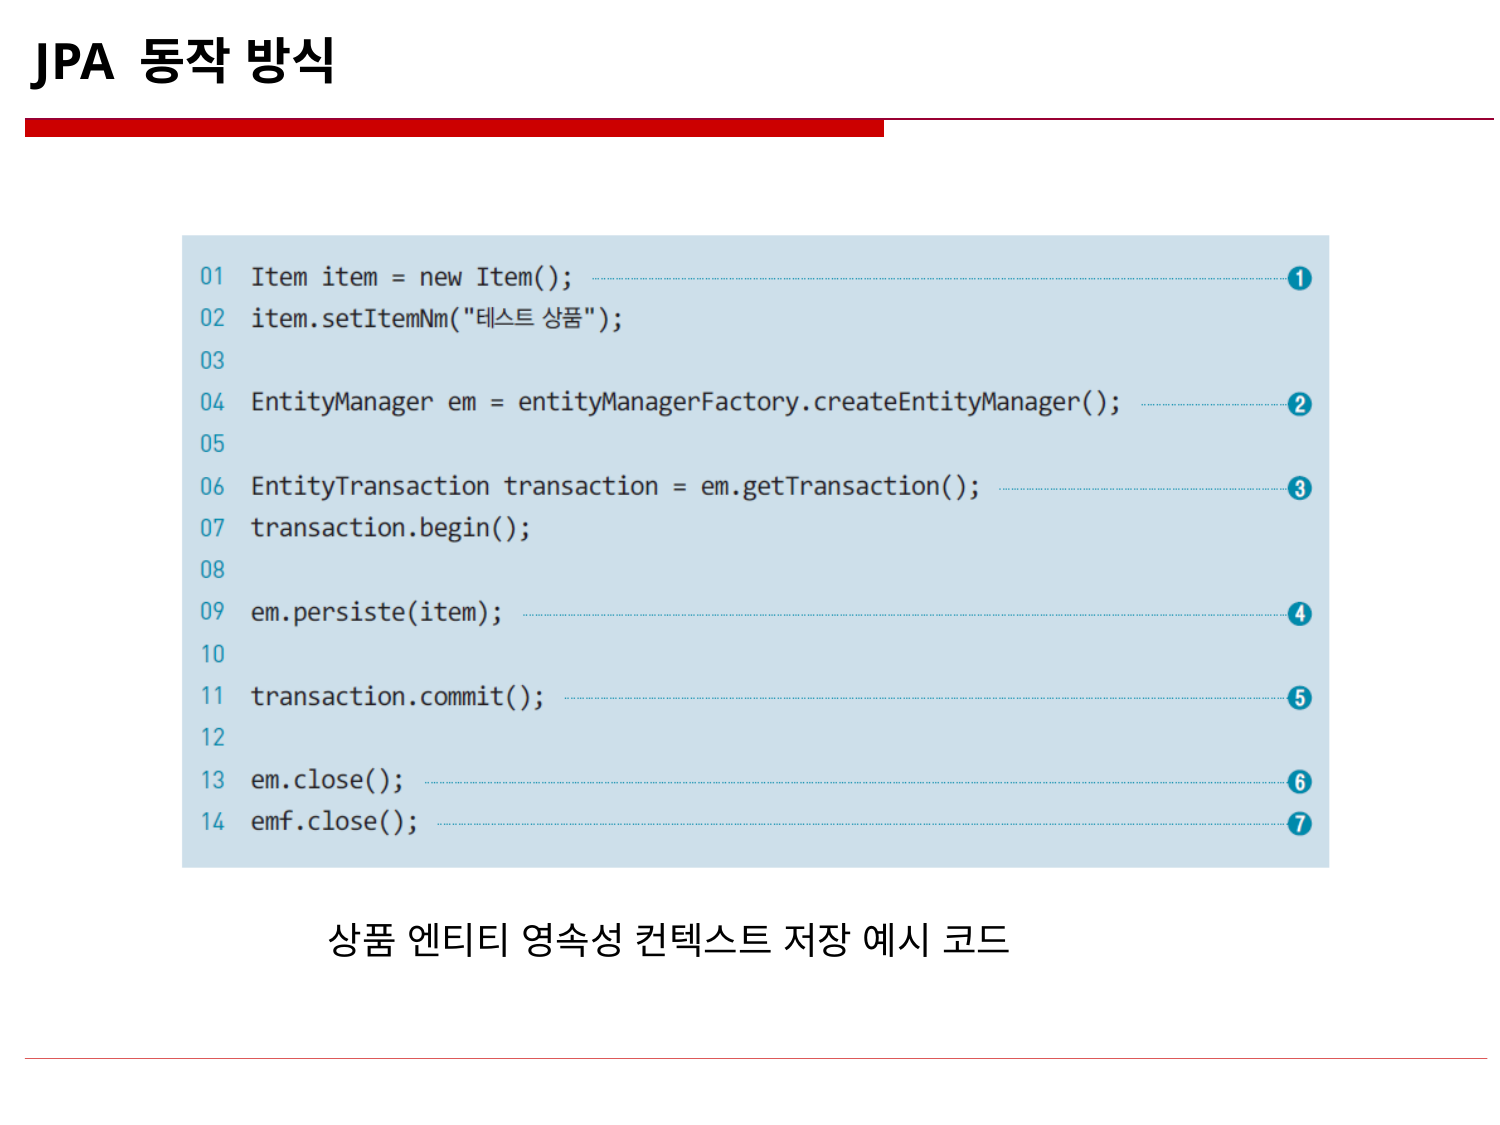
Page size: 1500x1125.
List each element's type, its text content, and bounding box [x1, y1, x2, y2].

text_box 상품 엔티티 영속성 컨텍스트 저장 예시 코드 [312, 910, 1152, 970]
title JPA 동작 방식 [19, 23, 1370, 96]
picture [157, 219, 1343, 889]
